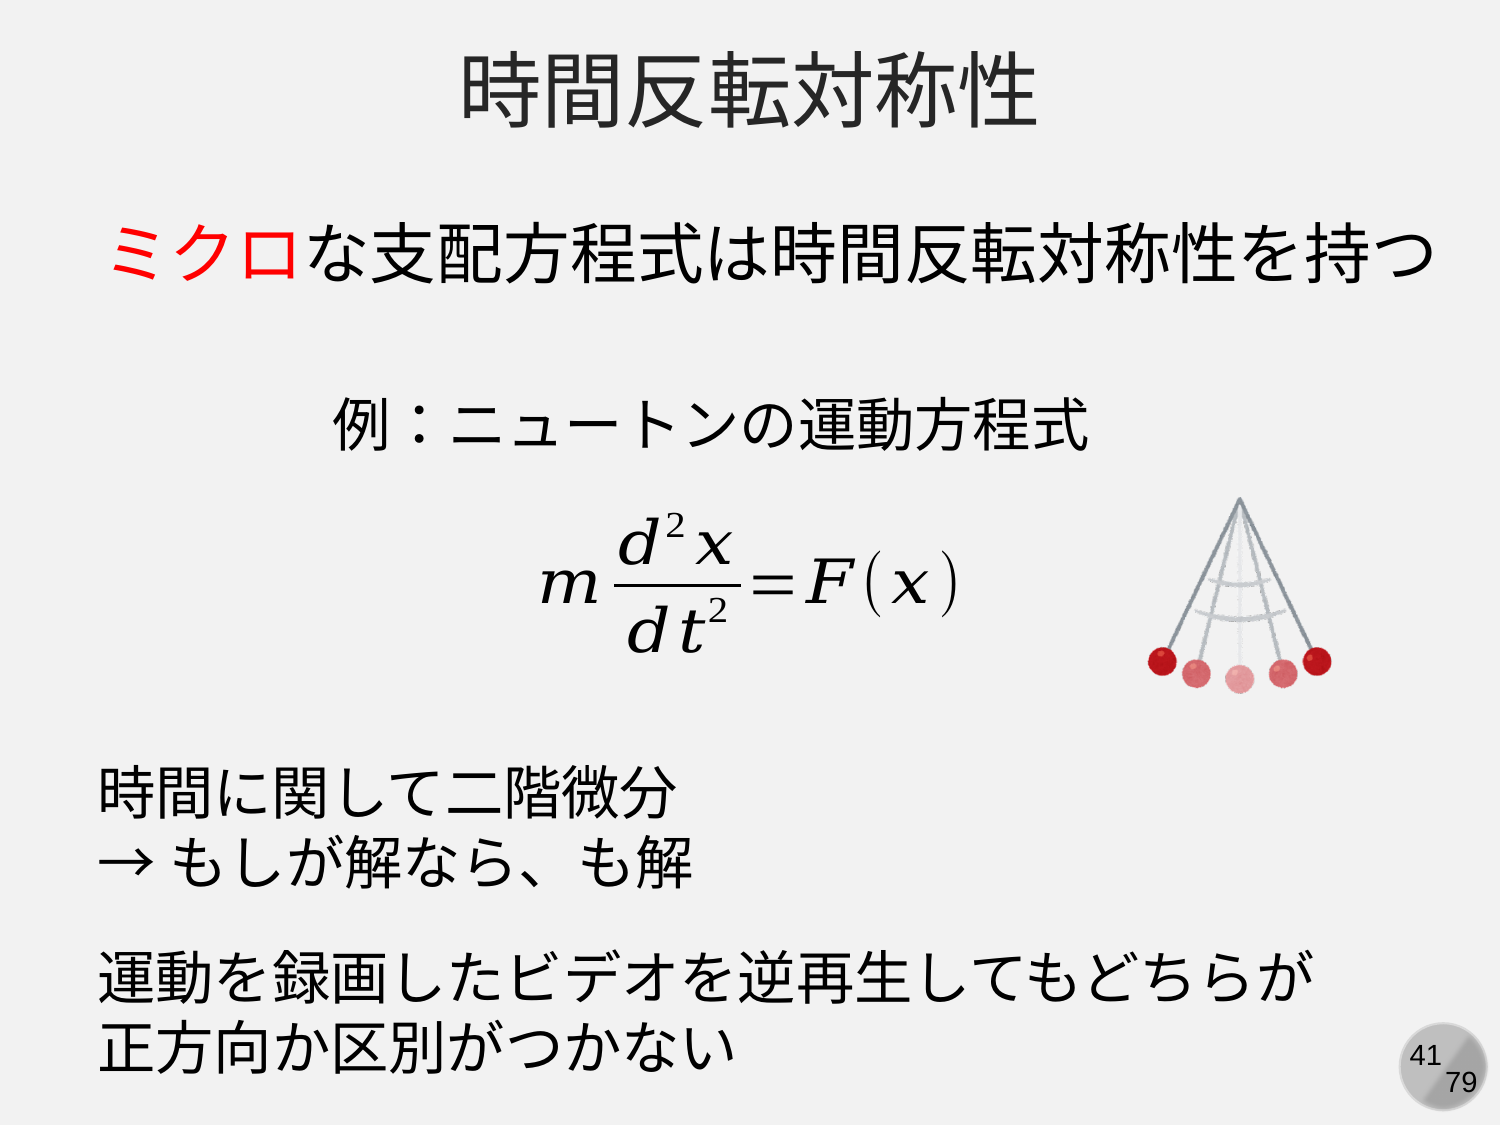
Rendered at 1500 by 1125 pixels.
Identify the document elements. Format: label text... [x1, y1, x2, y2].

picture [1139, 491, 1341, 702]
text_box 例：ニュートンの運動方程式 [317, 380, 1105, 466]
list 時間反転対称性 [0, 31, 1500, 155]
text_box ミクロな支配方程式は時間反転対称性を持つ [88, 204, 1454, 300]
text_box 運動を録画したビデオを逆再生してもどちらが正方向か区別がつかない [82, 933, 1372, 1089]
